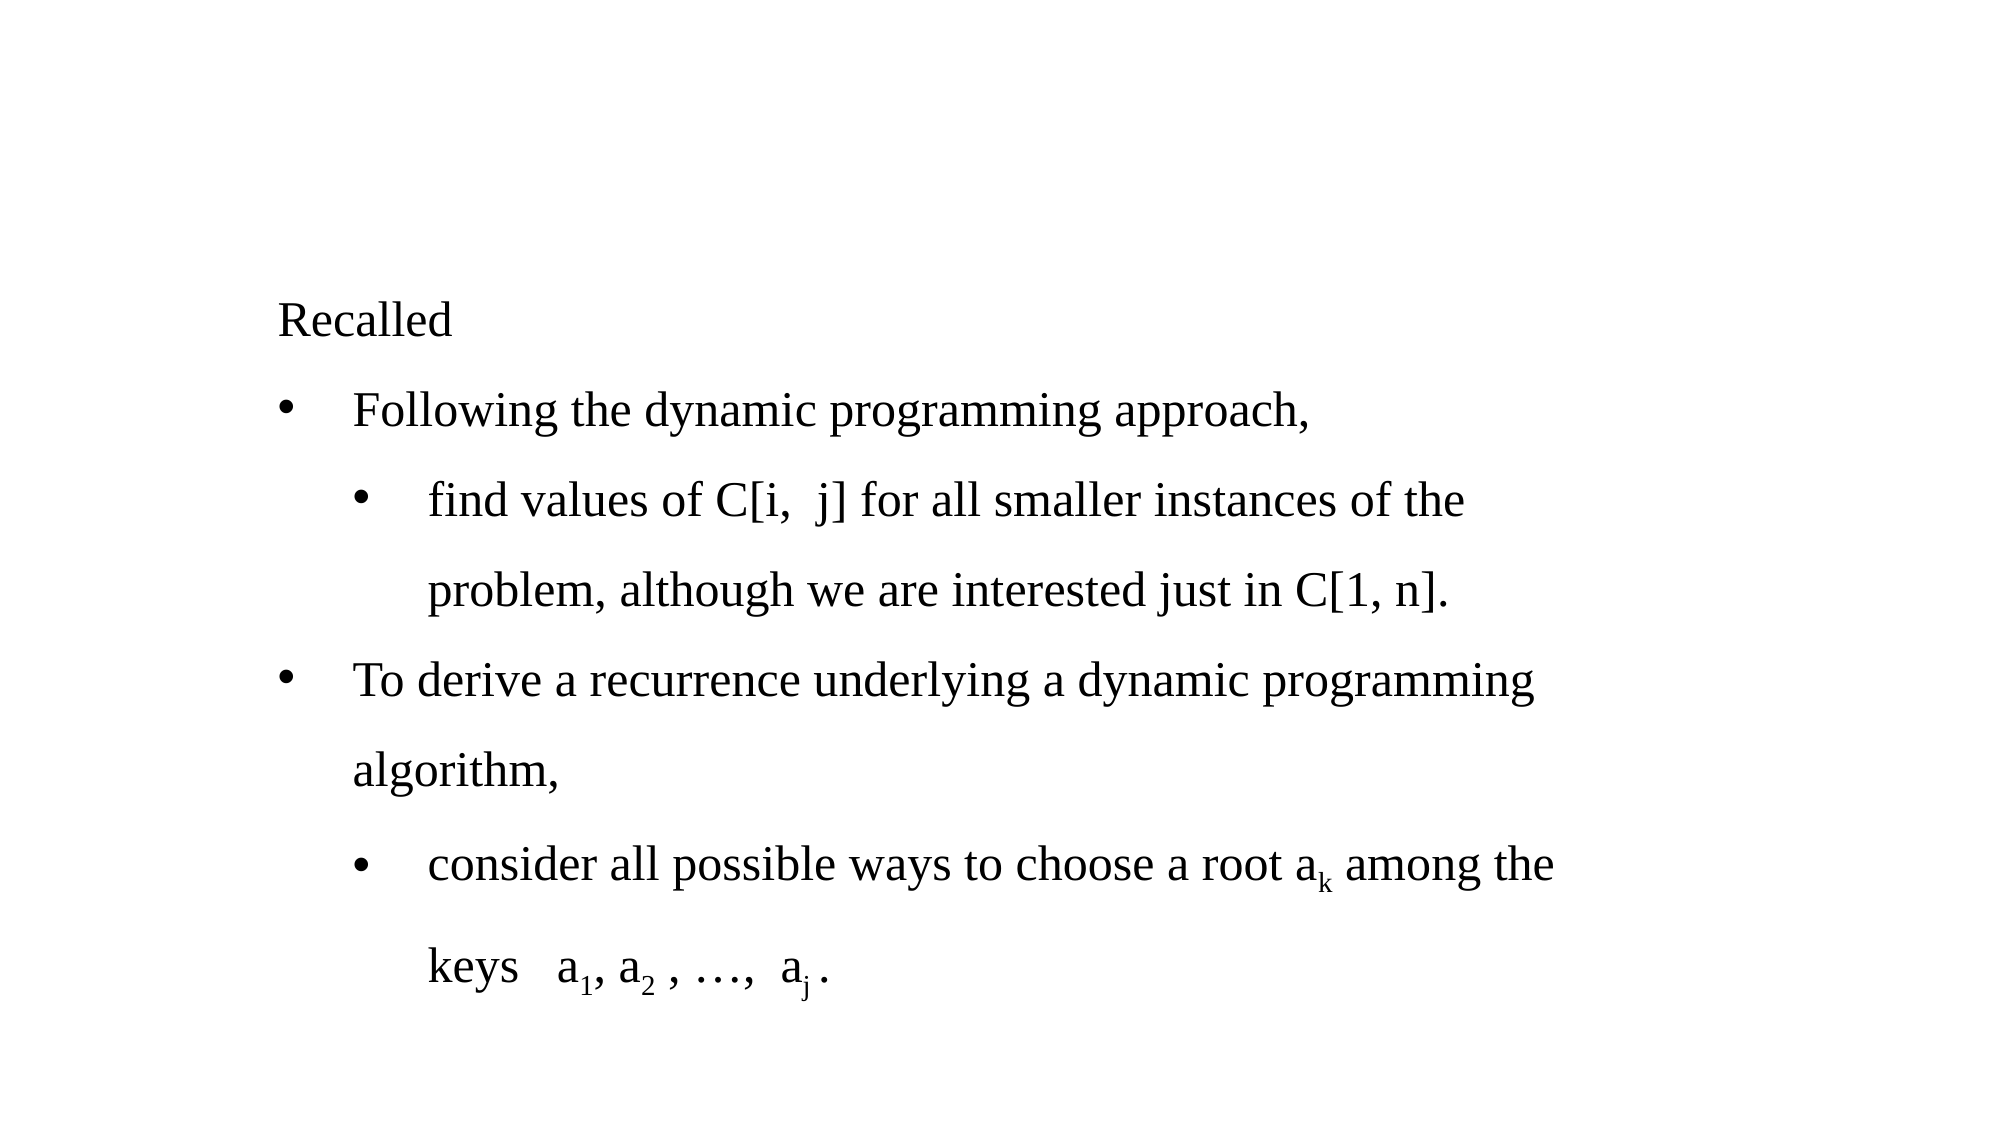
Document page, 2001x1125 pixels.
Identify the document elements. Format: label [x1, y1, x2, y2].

text_box [263, 248, 1671, 1009]
